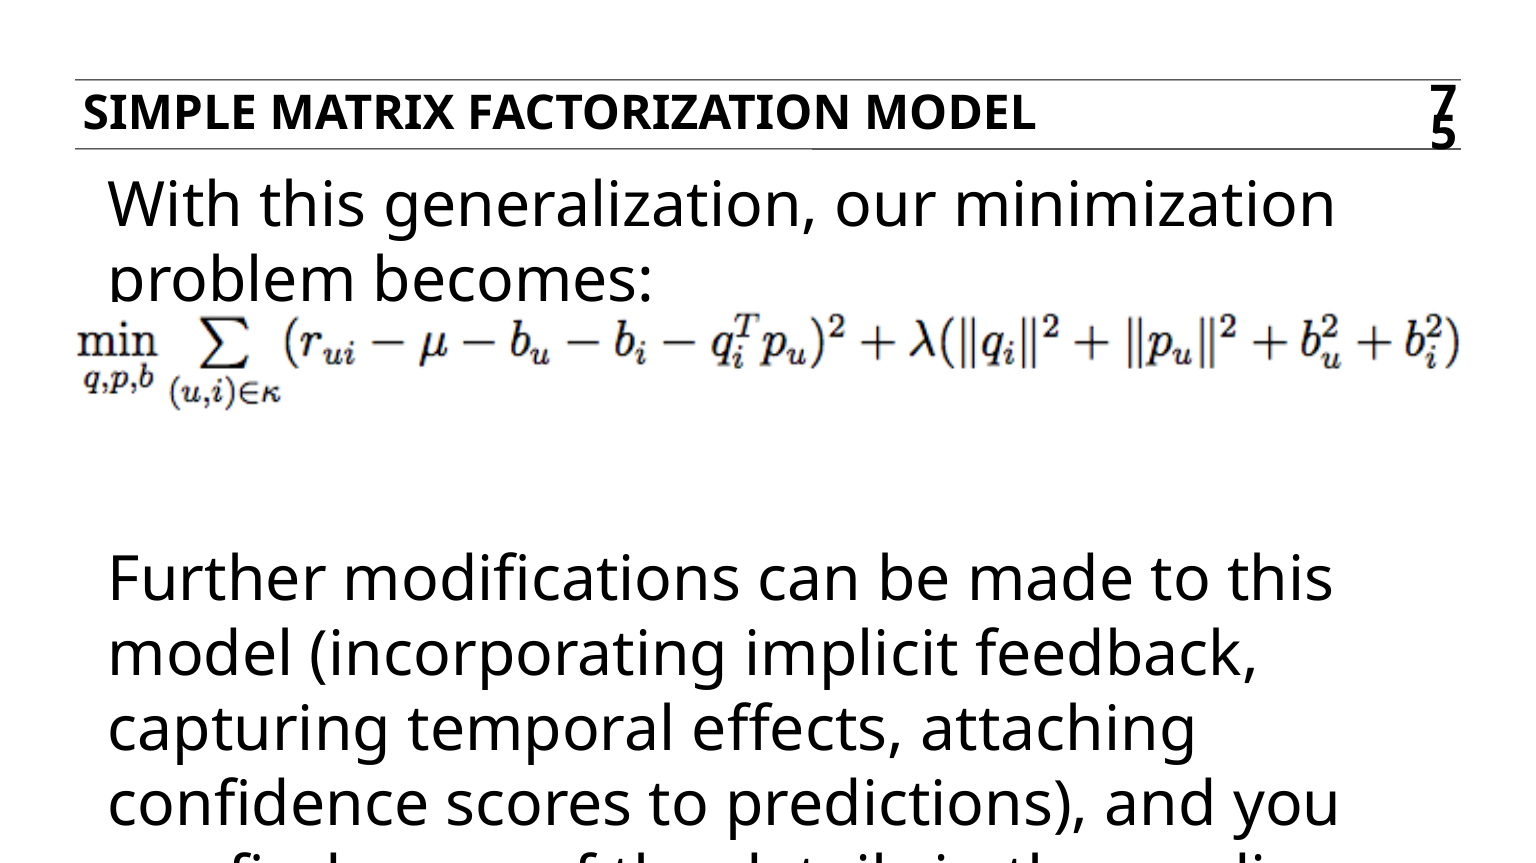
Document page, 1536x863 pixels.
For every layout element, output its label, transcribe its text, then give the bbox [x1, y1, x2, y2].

text_box With this generalization, our minimization problem becomes: Further modifications can be made to this model (incorporating implicit feedback, capturing temporal effects, attaching confidence scores to predictions), and you can find some of the details in the readings. [92, 156, 1468, 300]
list simple matrix factorization model [67, 81, 1118, 132]
text_box With this generalization, our minimization problem becomes: Further modifications can be made to this model (incorporating implicit feedback, capturing temporal effects, attaching confidence scores to predictions), and you can find some of the details in the readings. [92, 427, 1468, 863]
slide_number 75 [1419, 86, 1461, 138]
picture [47, 301, 1488, 419]
